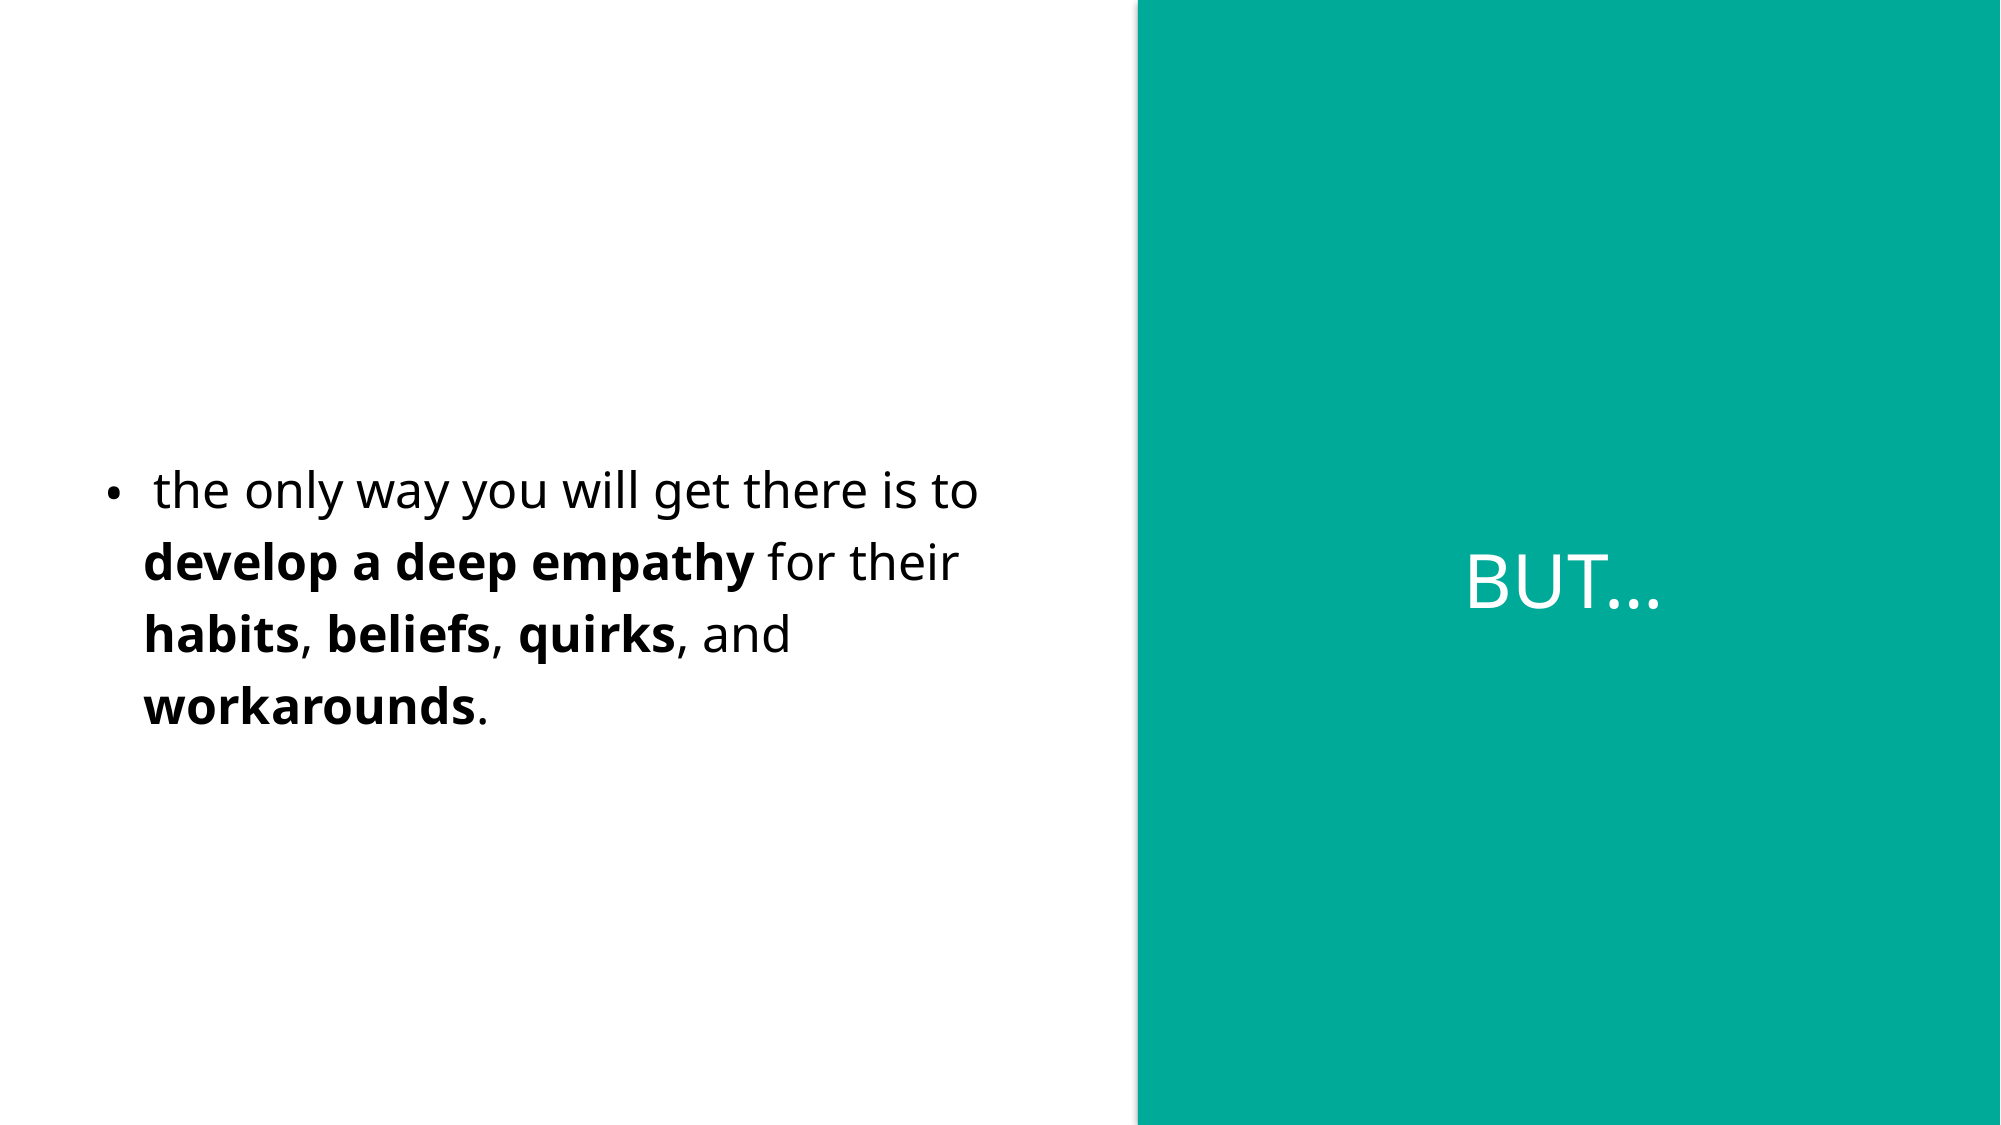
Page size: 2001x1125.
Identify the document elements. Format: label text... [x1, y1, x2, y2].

text_box BUT… [1142, 508, 2000, 617]
text_box • the only way you will get there is to develop a deep empathy for their habits, beliefs, quirks, and workarounds. [106, 439, 1078, 686]
text_box [1137, 0, 2000, 1125]
